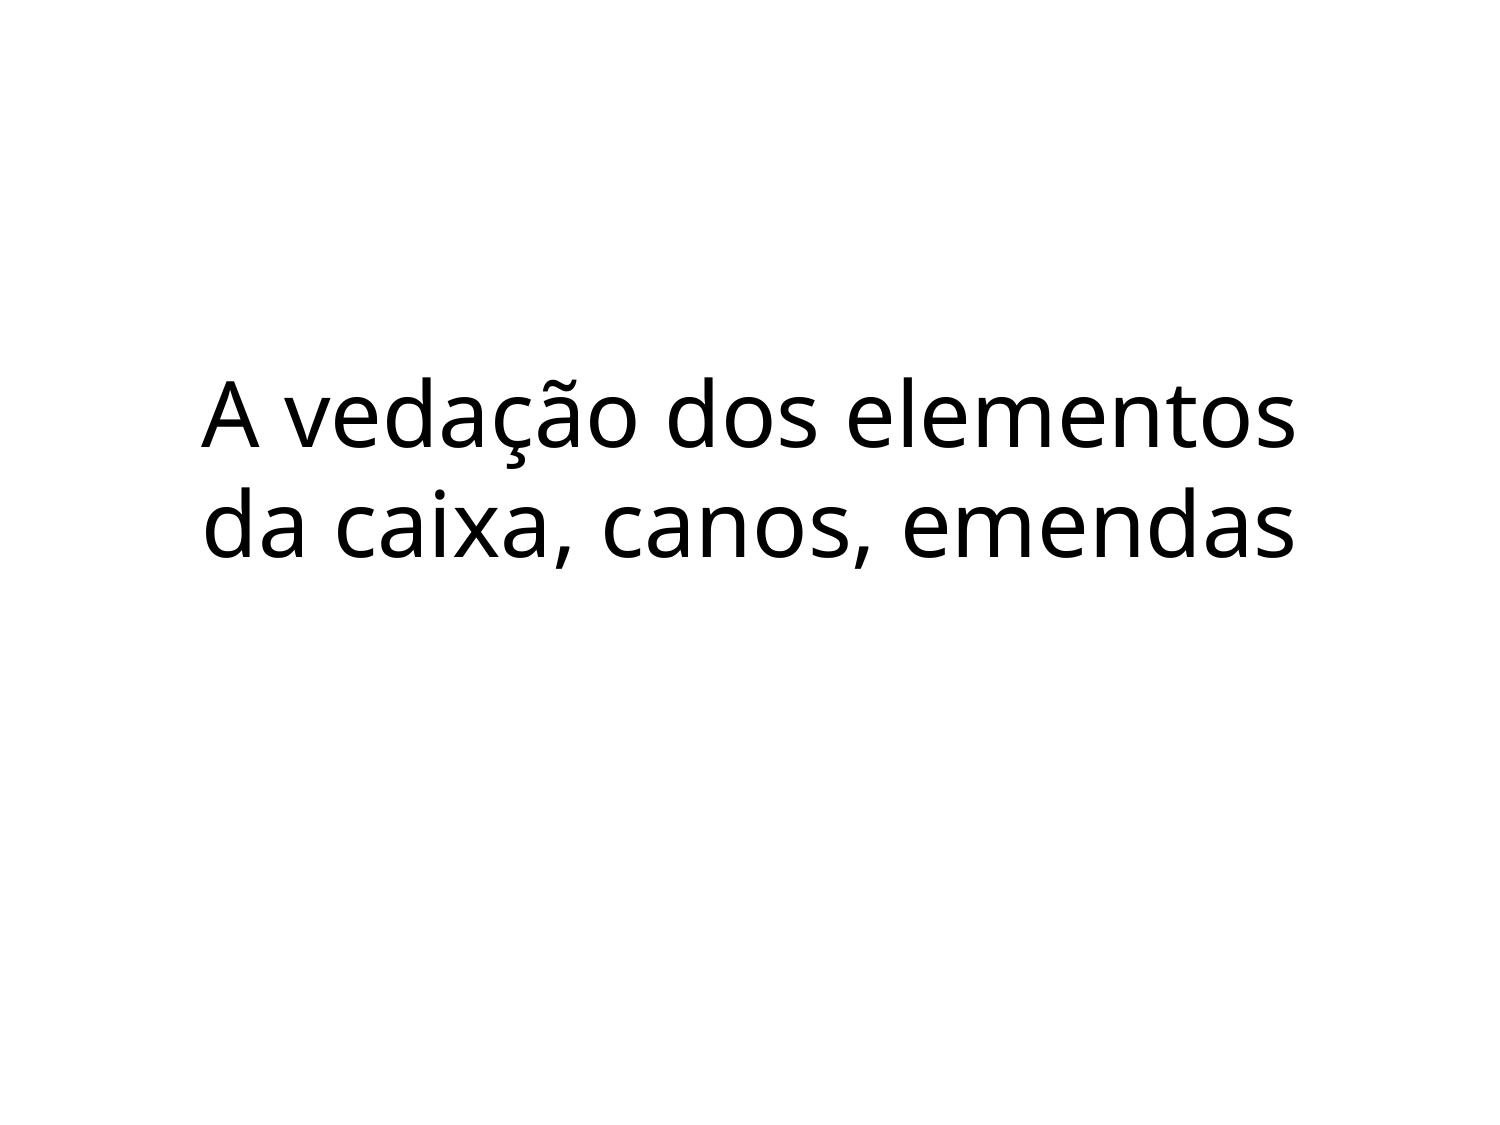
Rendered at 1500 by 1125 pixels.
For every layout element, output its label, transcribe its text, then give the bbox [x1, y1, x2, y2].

text_box A vedação dos elementos da caixa, canos, emendas [127, 348, 1373, 744]
